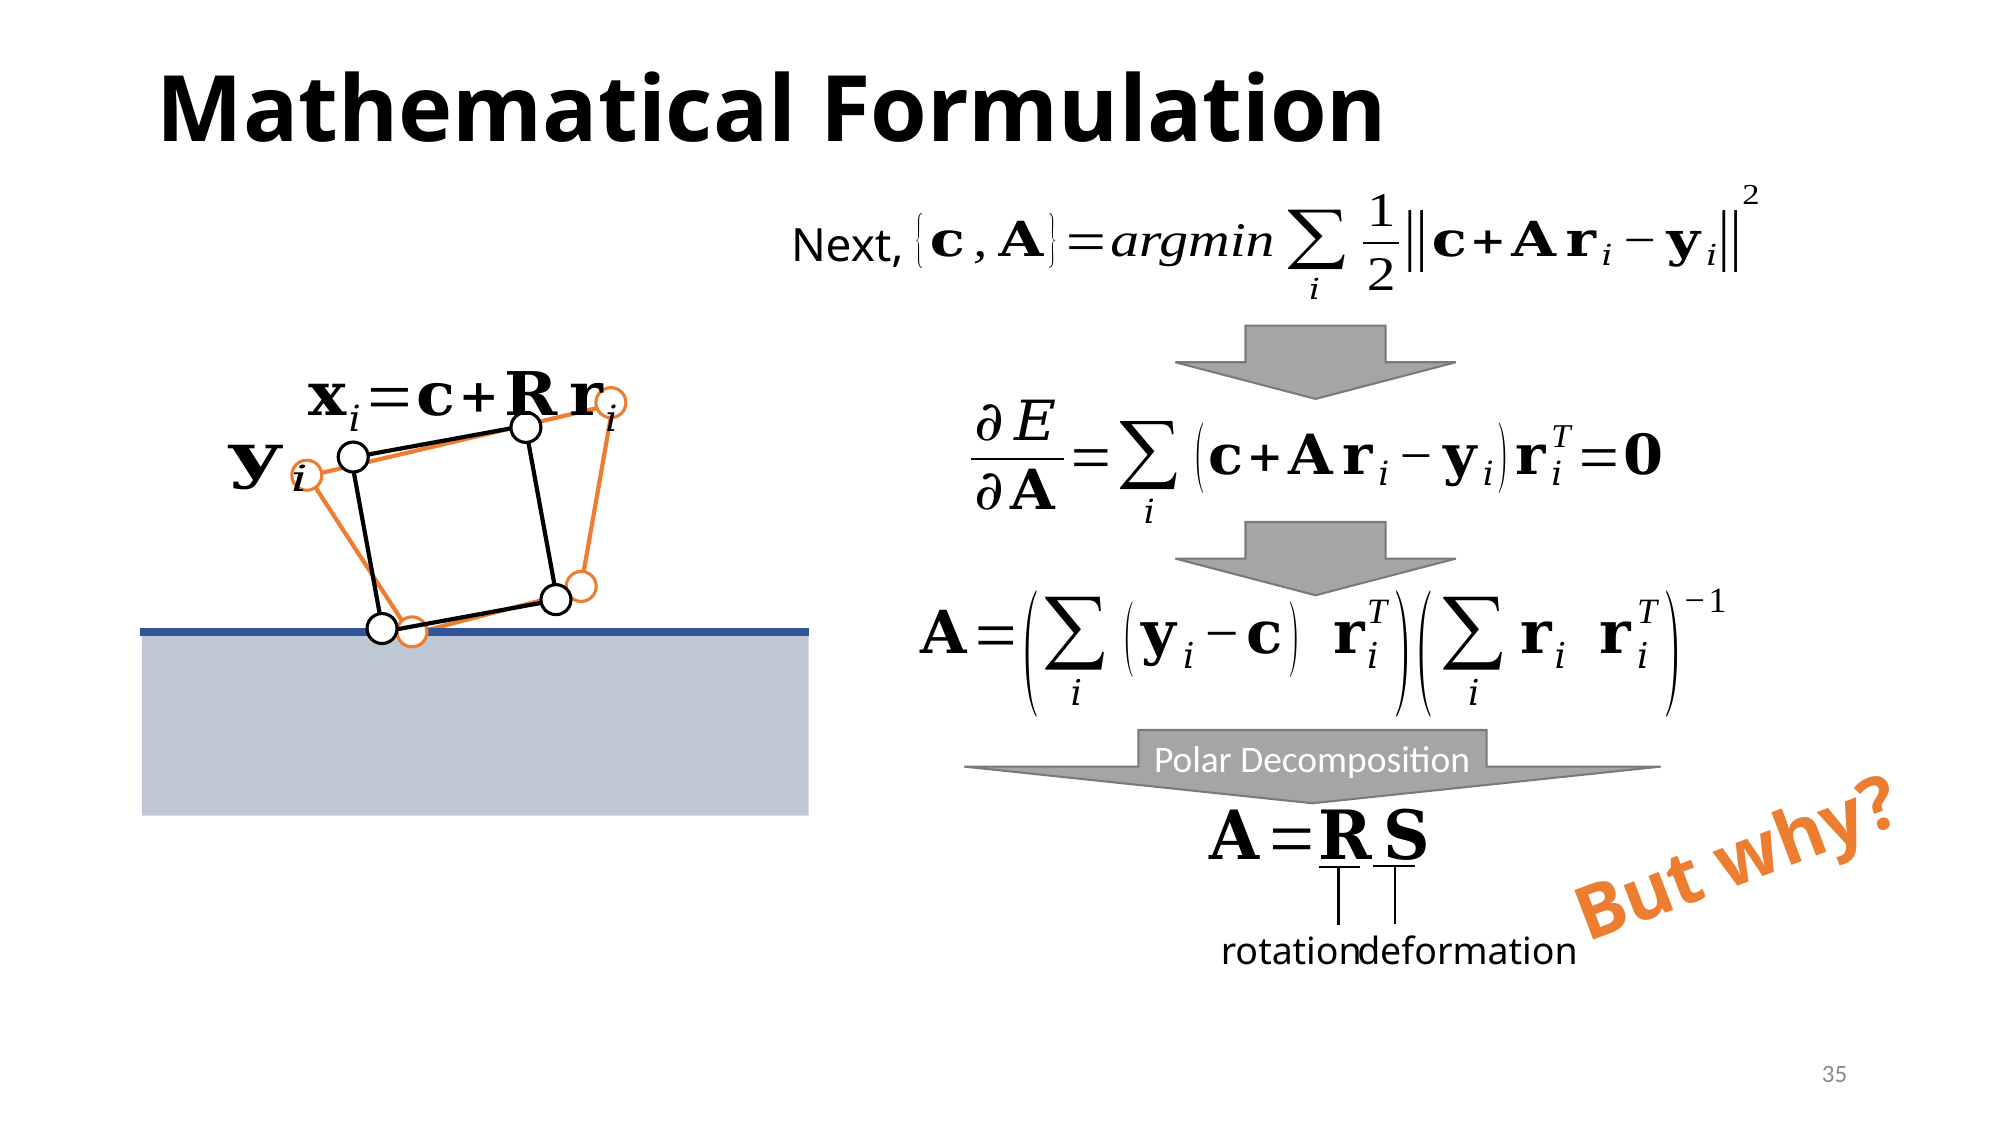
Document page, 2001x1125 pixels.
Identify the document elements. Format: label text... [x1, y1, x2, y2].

text_box [353, 427, 556, 631]
text_box [594, 386, 627, 419]
text_box [427, 613, 497, 628]
text_box [530, 407, 610, 585]
text_box [366, 632, 398, 645]
text_box [396, 632, 429, 648]
title Mathematical Formulation [141, 3, 1867, 221]
text_box rotation [1150, 915, 1326, 990]
text_box Next, [776, 166, 1901, 327]
text_box [399, 626, 429, 631]
text_box [337, 440, 370, 474]
text_box [141, 631, 810, 817]
text_box Polar Decomposition [964, 728, 1661, 805]
text_box [315, 467, 371, 575]
text_box deformation [1326, 914, 1588, 990]
text_box [539, 583, 573, 616]
text_box [1175, 324, 1457, 400]
slide_number 35 [1412, 1042, 1863, 1103]
text_box [509, 412, 542, 444]
text_box [290, 459, 323, 492]
text_box But why? [1536, 717, 1944, 1001]
text_box [565, 570, 598, 603]
text_box [1175, 520, 1457, 597]
text_box [365, 612, 399, 631]
